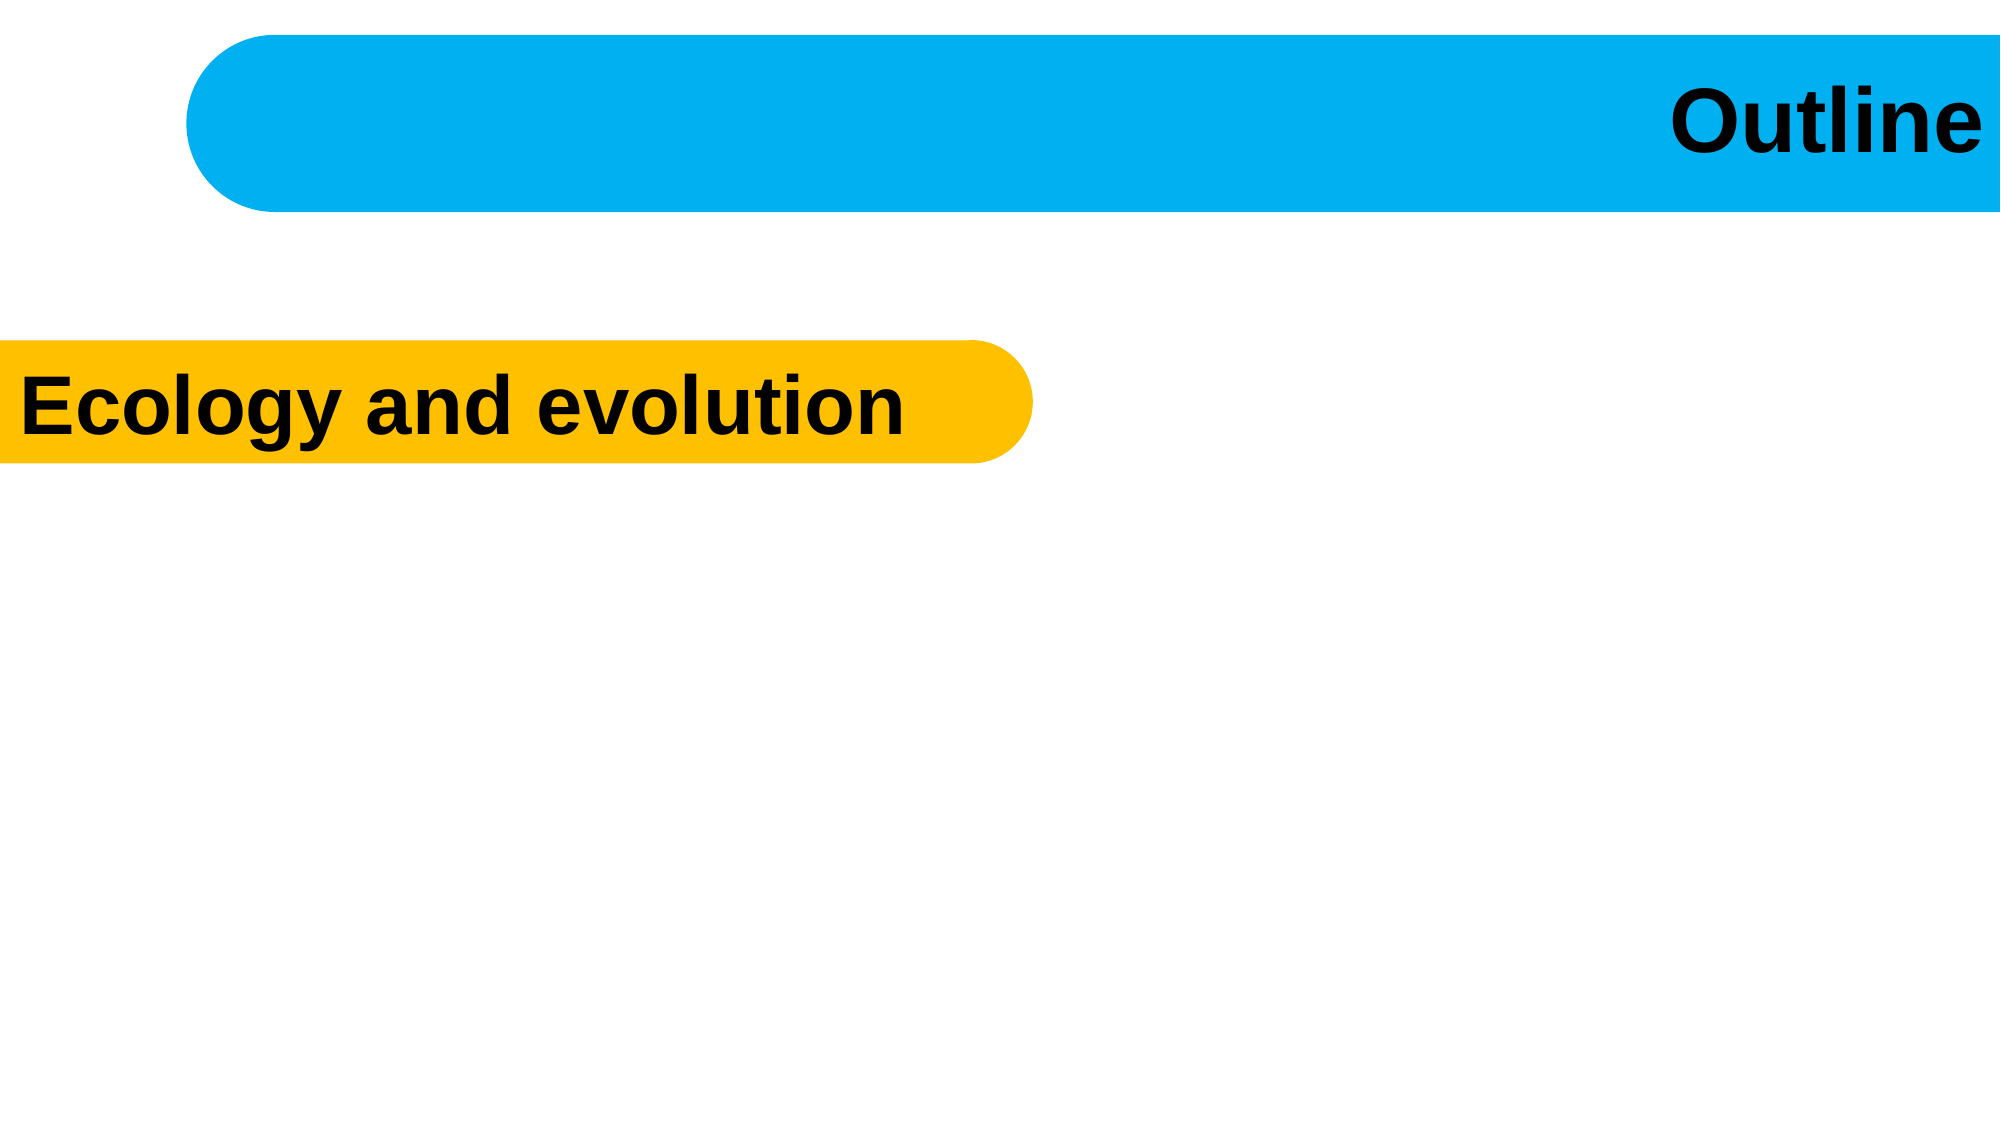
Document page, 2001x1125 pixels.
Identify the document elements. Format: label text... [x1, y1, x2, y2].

text_box [0, 339, 1034, 465]
text_box Ecology and evolution [4, 343, 923, 459]
title Outline [230, 14, 2000, 232]
